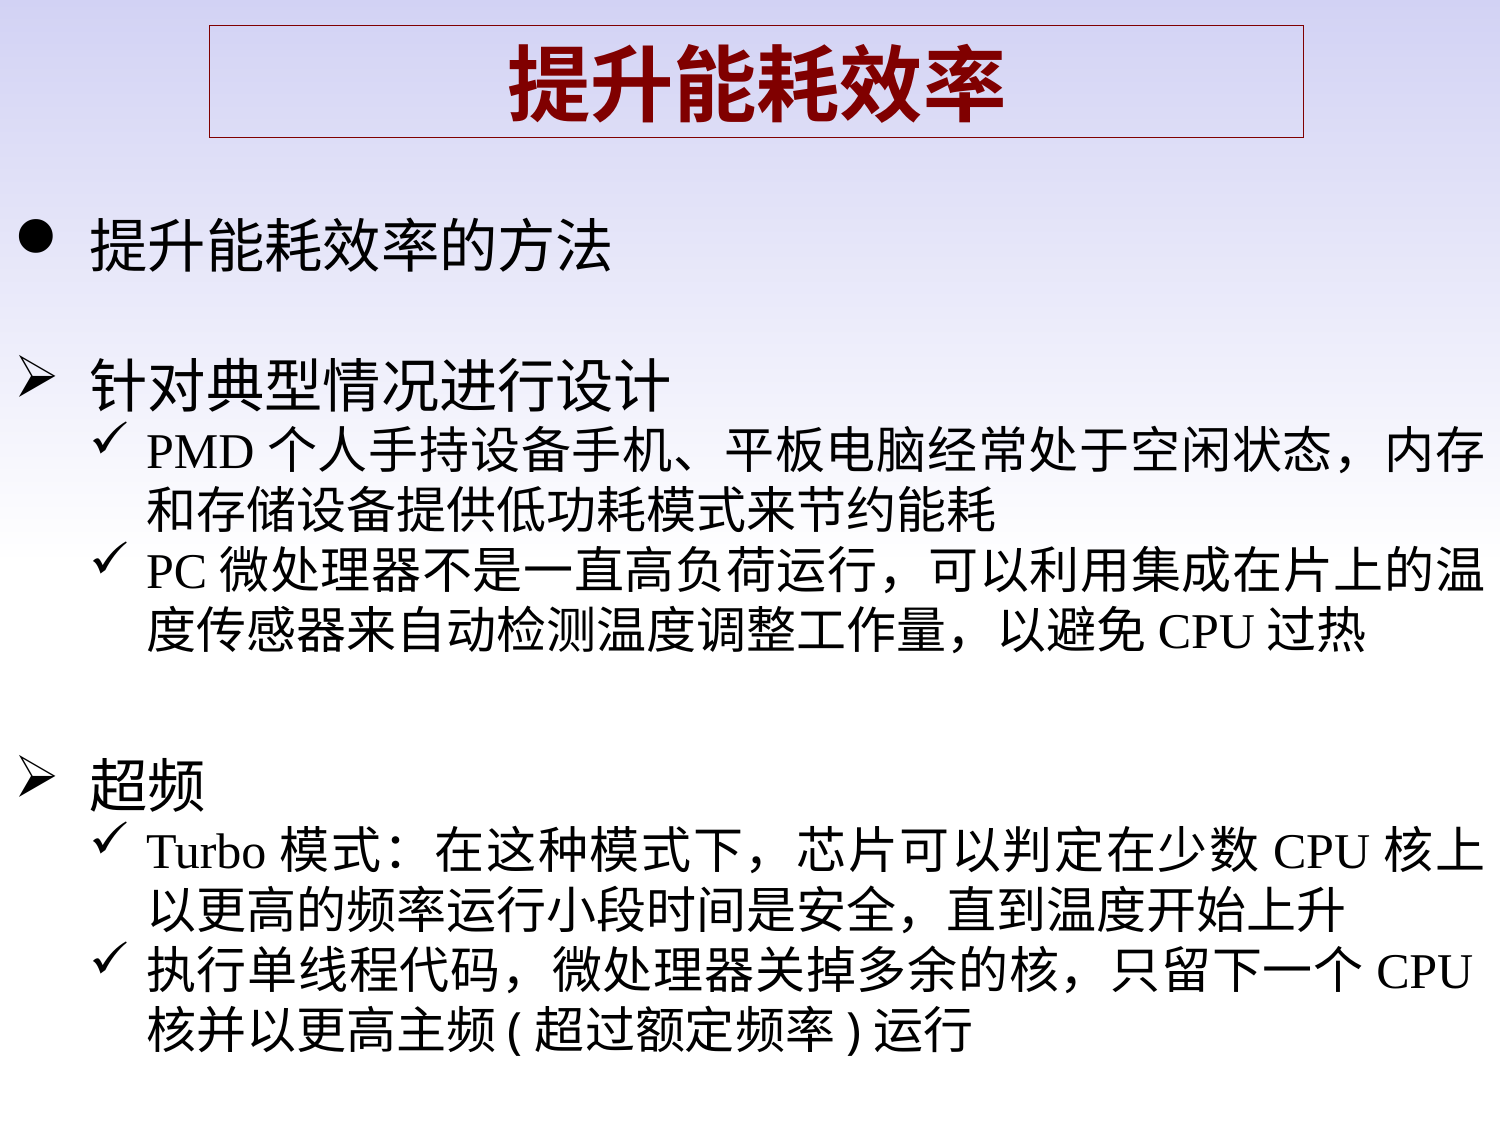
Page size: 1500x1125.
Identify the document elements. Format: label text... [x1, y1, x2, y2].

text_box 提升能耗效率 [209, 25, 1304, 138]
text_box 提升能耗效率的方法 针对典型情况进行设计 PMD个人手持设备手机、平板电脑经常处于空闲状态，内存和存储设备提供低功耗模式来节约能耗 PC微处理器不是一直高负荷运行，可以利用集成在片上的温度传感器来自动检测温度调整工作量，以避免CPU过热 超频 Turbo模式：在这种模式下，芯片可以判定在少数CPU核上以更高的频率运行小段时间是安全，直到温度开始上升 执行单线程代码，微处理器关掉多余的核，只留下一个CPU核并以更高主频(超过额定频率)运行 [0, 201, 1500, 1067]
